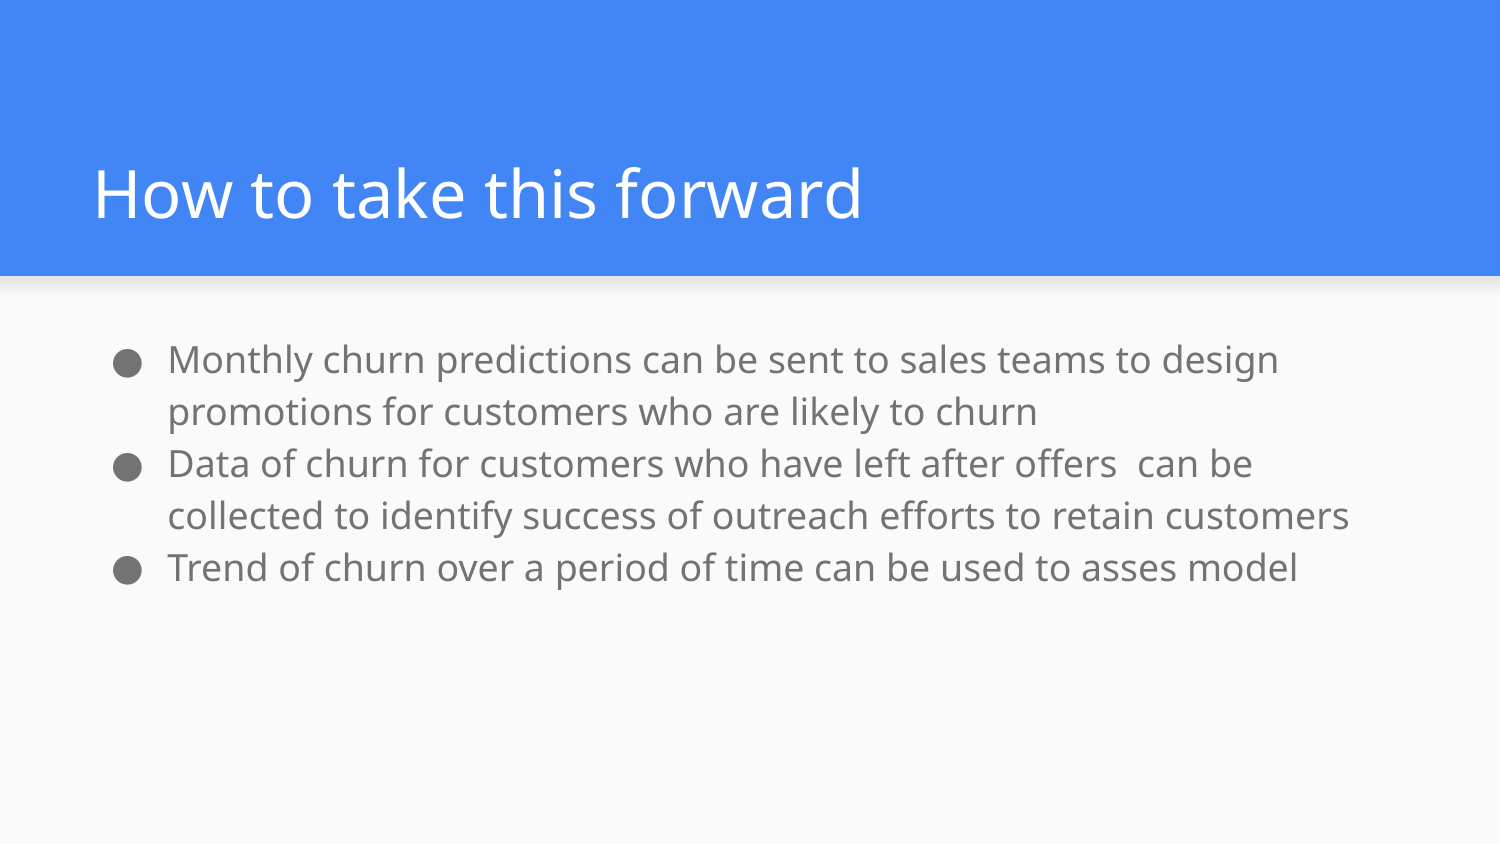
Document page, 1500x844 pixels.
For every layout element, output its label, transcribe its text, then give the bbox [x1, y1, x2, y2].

list Monthly churn predictions can be sent to sales teams to design promotions for customers who are likely to churn Data of churn for customers who have left after offers can be collected to identify success of outreach efforts to retain customers Trend of churn over a period of time can be used to asses model [77, 314, 1427, 760]
title How to take this forward [77, 121, 1427, 248]
